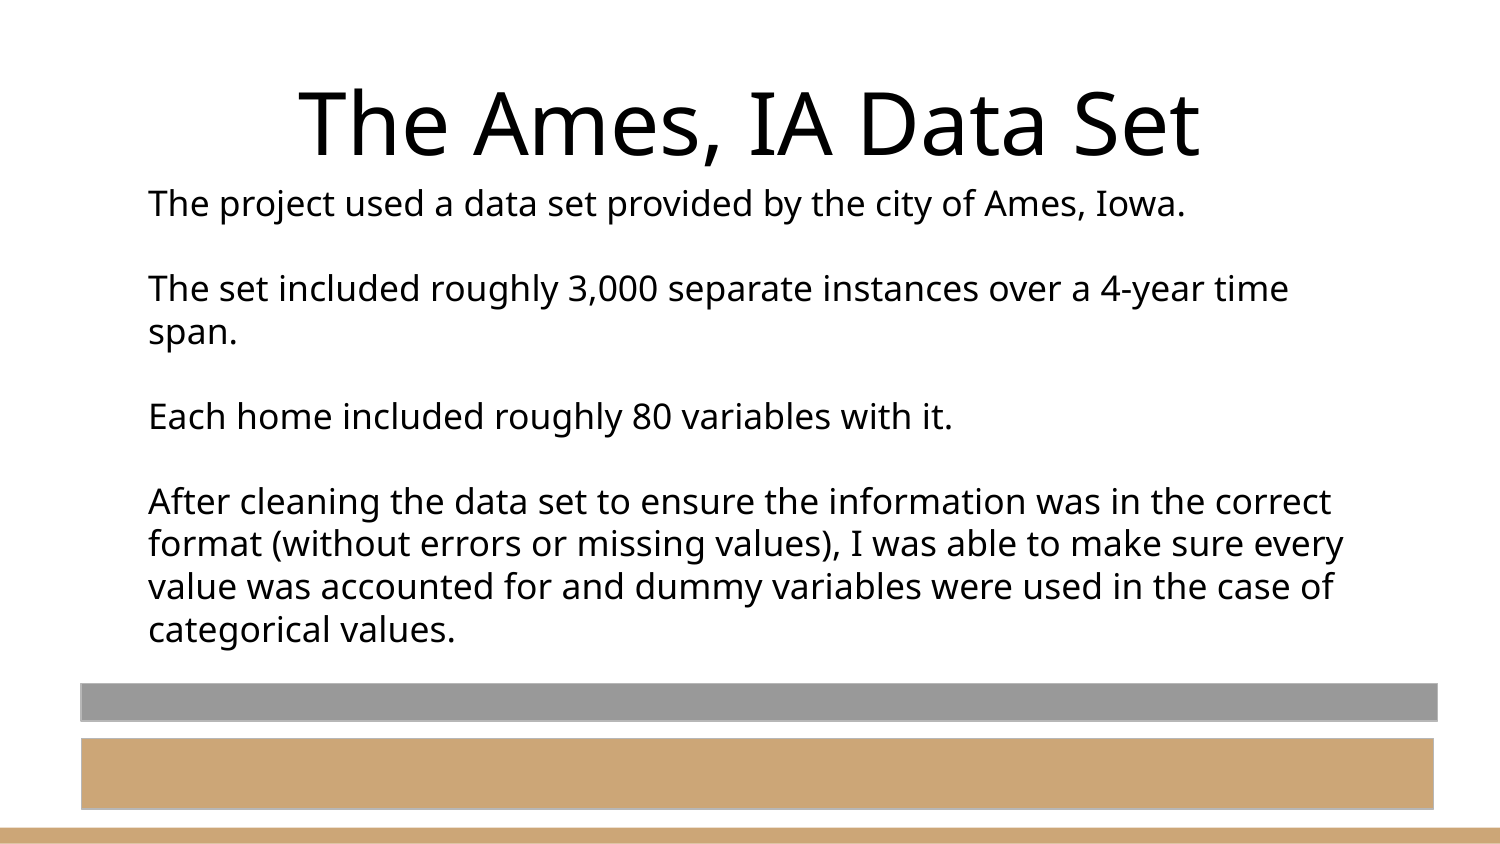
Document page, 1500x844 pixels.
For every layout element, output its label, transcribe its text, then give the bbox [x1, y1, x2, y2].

title The Ames, IA Data Set [51, 51, 1449, 189]
text_box The project used a data set provided by the city of Ames, Iowa. The set included roughly 3,000 separate instances over a 4-year time span. Each home included roughly 80 variables with it. After cleaning the data set to ensure the information was in the correct format (without errors or missing values), I was able to make sure every value was accounted for and dummy variables were used in the case of categorical values. [133, 166, 1386, 537]
text_box [81, 683, 1438, 722]
text_box [81, 738, 1434, 809]
